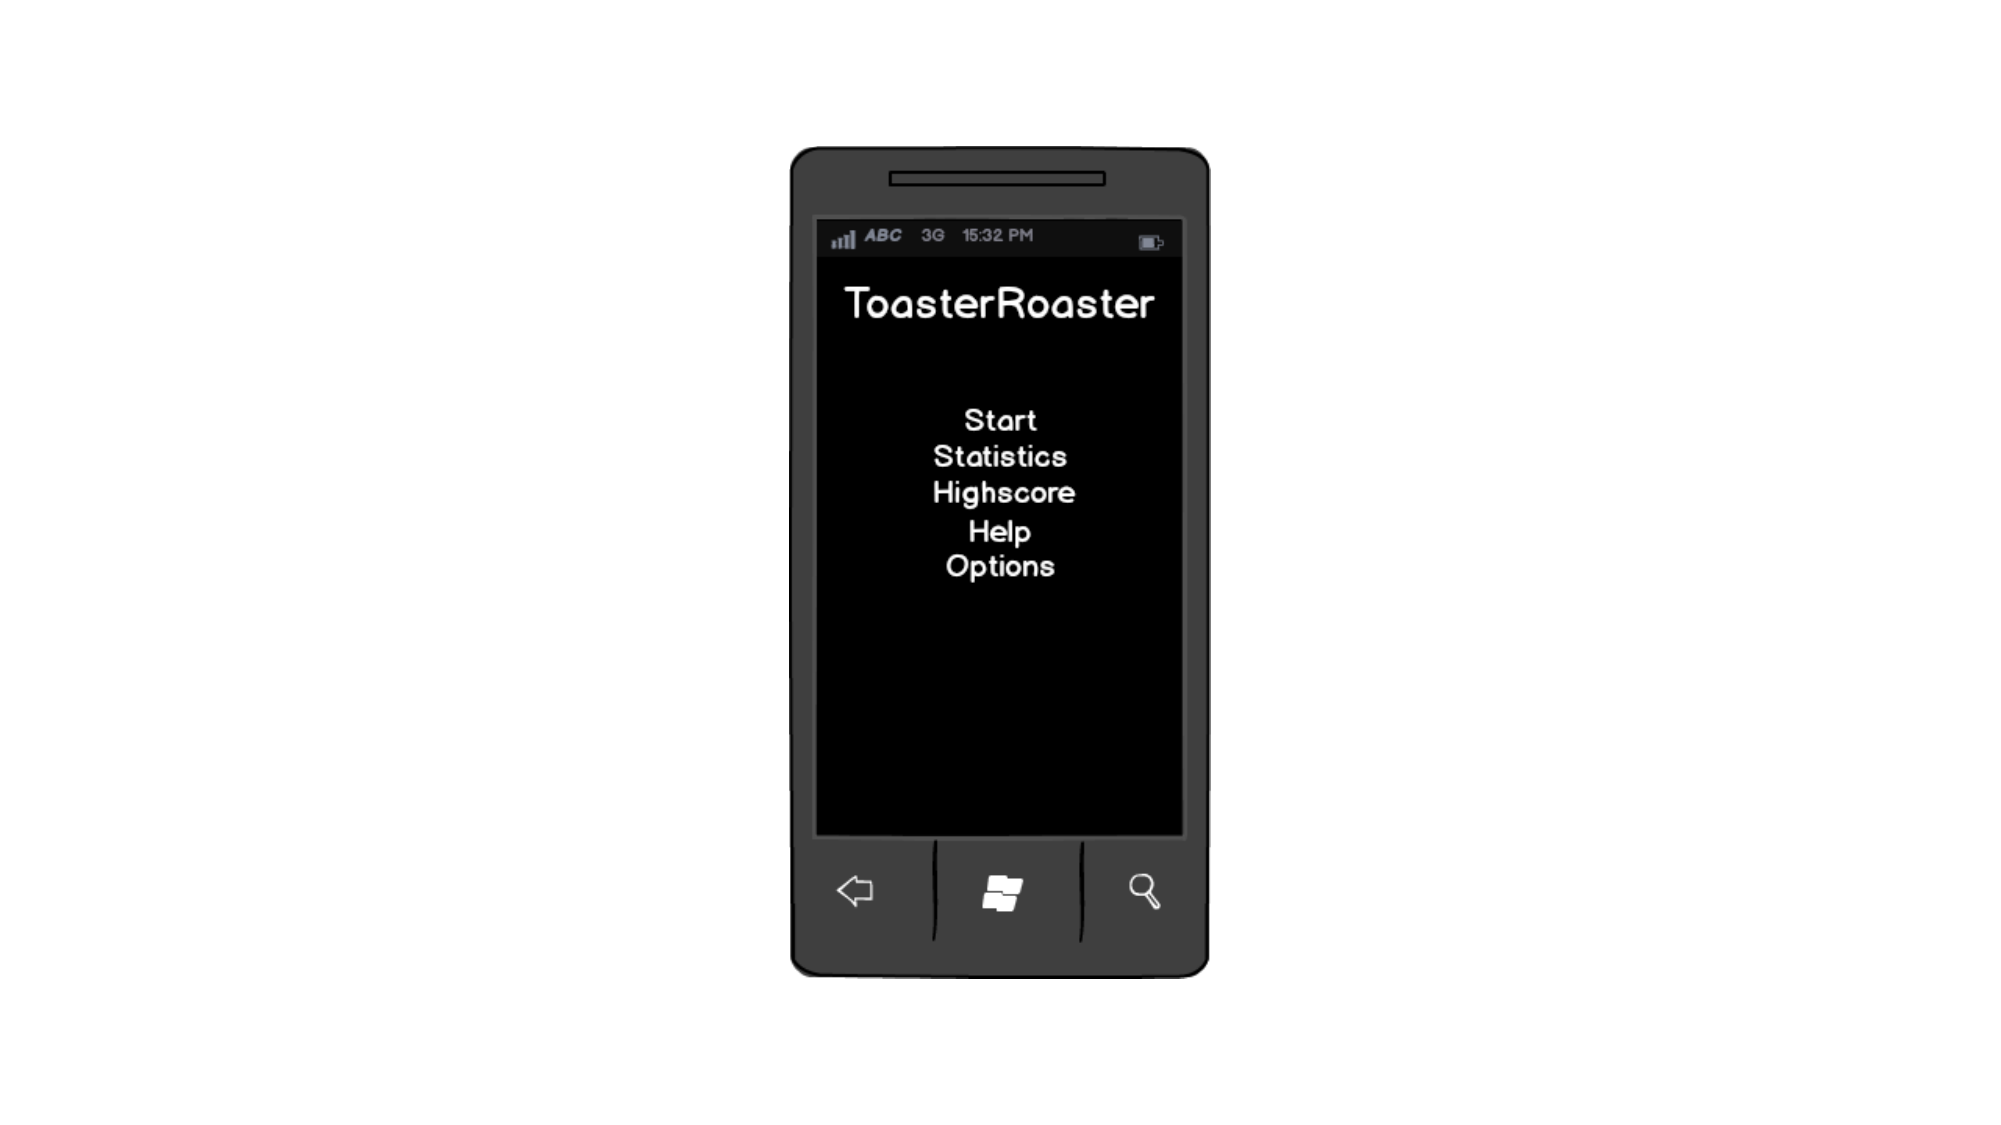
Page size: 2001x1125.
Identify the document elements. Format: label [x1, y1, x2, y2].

picture [788, 146, 1211, 979]
